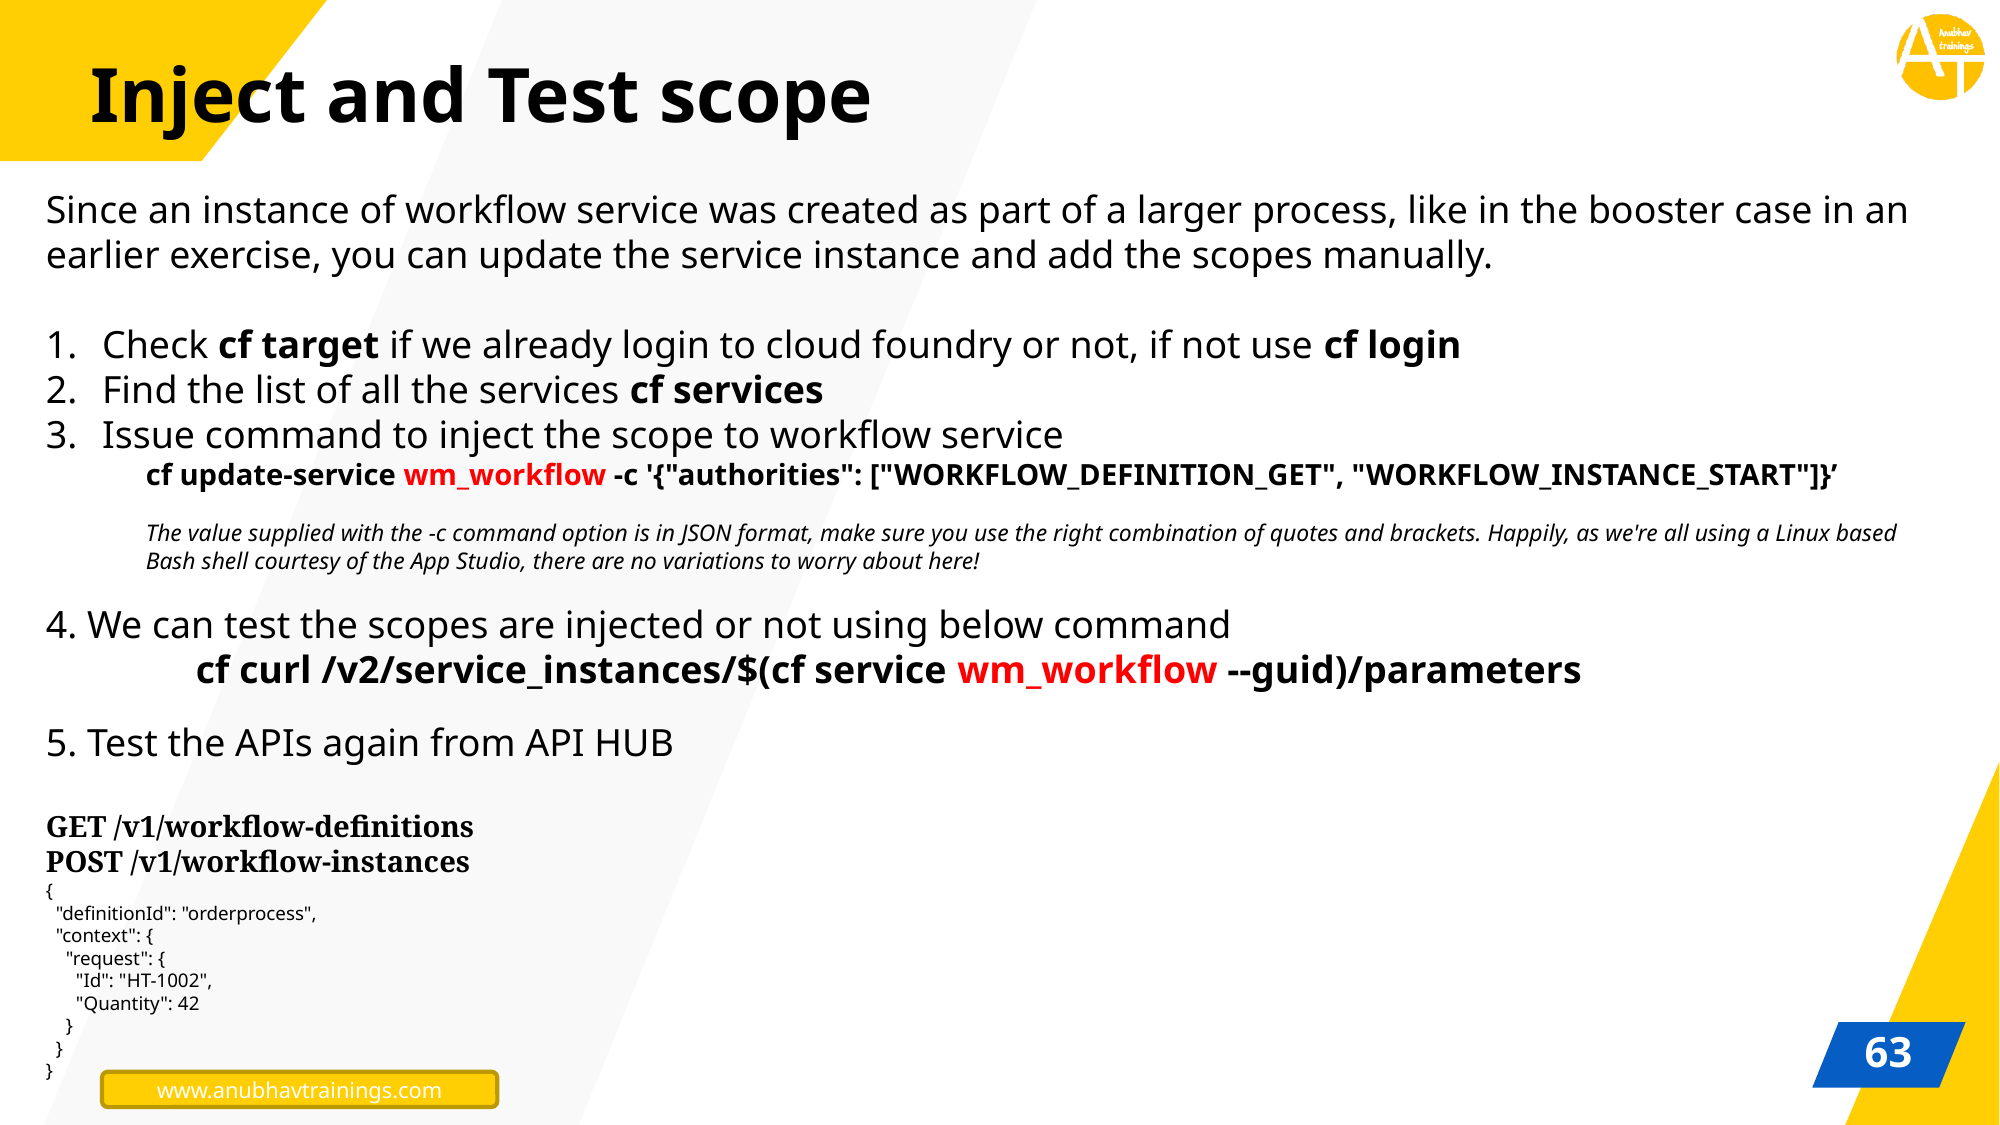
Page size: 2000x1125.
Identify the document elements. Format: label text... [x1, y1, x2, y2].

text_box Since an instance of workflow service was created as part of a larger process, like in the booster case in an earlier exercise, you can update the service instance and add the scopes manually. Check cf target if we already login to cloud foundry or not, if not use cf login Find the list of all the services cf services Issue command to inject the scope to workflow service cf update-service wm_workflow -c '{"authorities": ["WORKFLOW_DEFINITION_GET", "WORKFLOW_INSTANCE_START"]}’ The value supplied with the -c command option is in JSON format, make sure you use the right combination of quotes and brackets. Happily, as we're all using a Linux based Bash shell courtesy of the App Studio, there are no variations to worry about here! 4. We can test the scopes are injected or not using below command cf curl /v2/service_instances/$(cf service wm_workflow --guid)/parameters 5. Test the APIs again from API HUB GET /v1/workflow-definitions POST /v1/workflow-instances { "definitionId": "orderprocess", "context": { "request": { "Id": "HT-1002", "Quantity": 42 } } } [31, 179, 1969, 1089]
title Inject and Test scope [90, 31, 1152, 148]
picture [1888, 8, 1989, 108]
text_box [0, 0, 329, 164]
text_box www.anubhavtrainings.com [99, 1089, 500, 1110]
